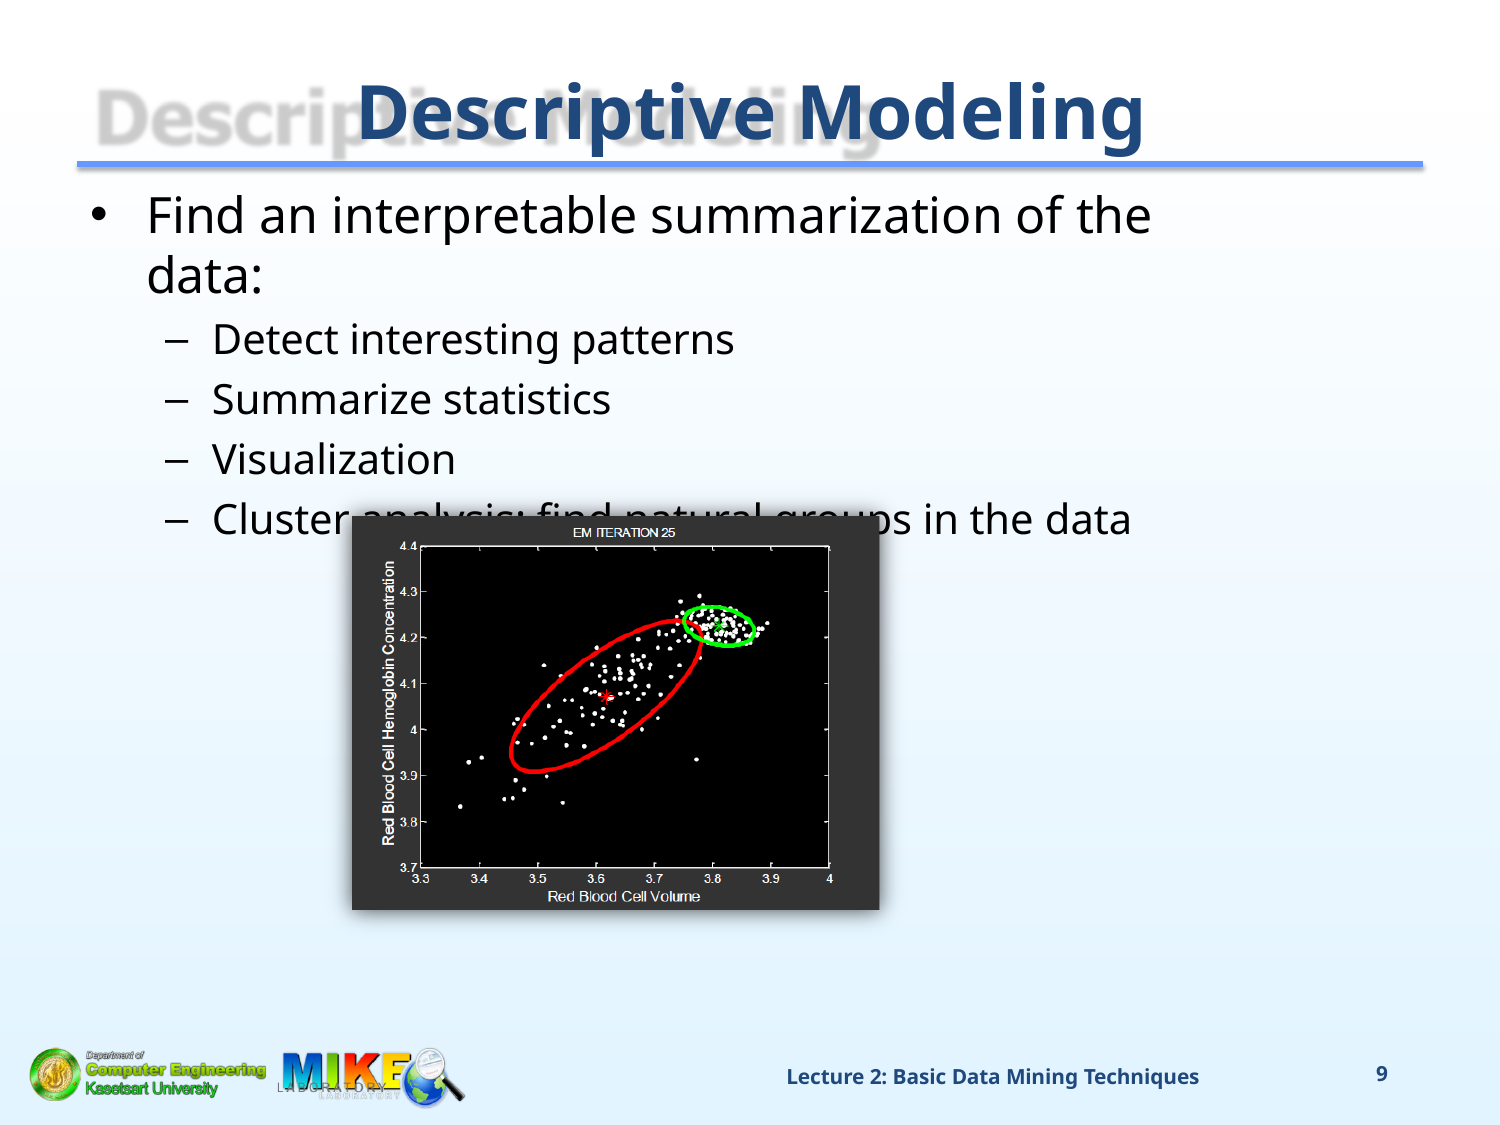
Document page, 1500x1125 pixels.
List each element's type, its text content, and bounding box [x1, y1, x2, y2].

slide_number 9 [1365, 1065, 1401, 1091]
picture [0, 0, 1500, 1125]
text_box Find an interpretable summarization of the data: Detect interesting patterns Summarize statistics Visualization Cluster analysis: find natural groups in the data [87, 183, 1219, 543]
title Descriptive Modeling [87, 64, 1413, 171]
text_box [320, 484, 911, 942]
text_box [42, 41, 935, 166]
footer Lecture 2: Basic Data Mining Techniques [784, 1065, 1212, 1091]
text_box [352, 516, 880, 911]
